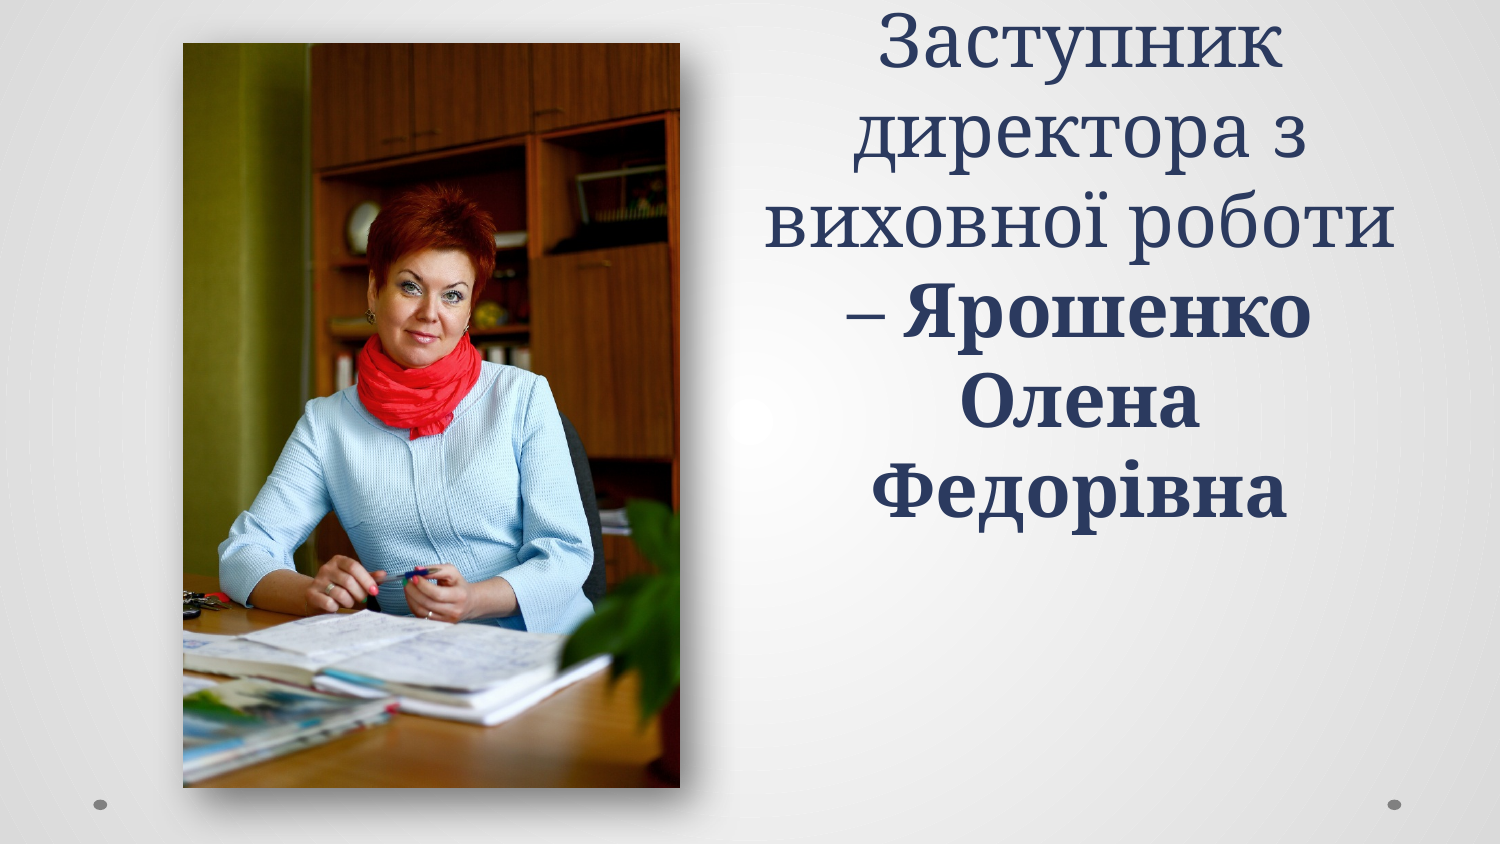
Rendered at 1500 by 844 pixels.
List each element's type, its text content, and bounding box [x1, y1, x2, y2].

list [182, 43, 680, 789]
title Заступник директора з виховної роботи – Ярошенко Олена Федорівна [728, 256, 1436, 540]
